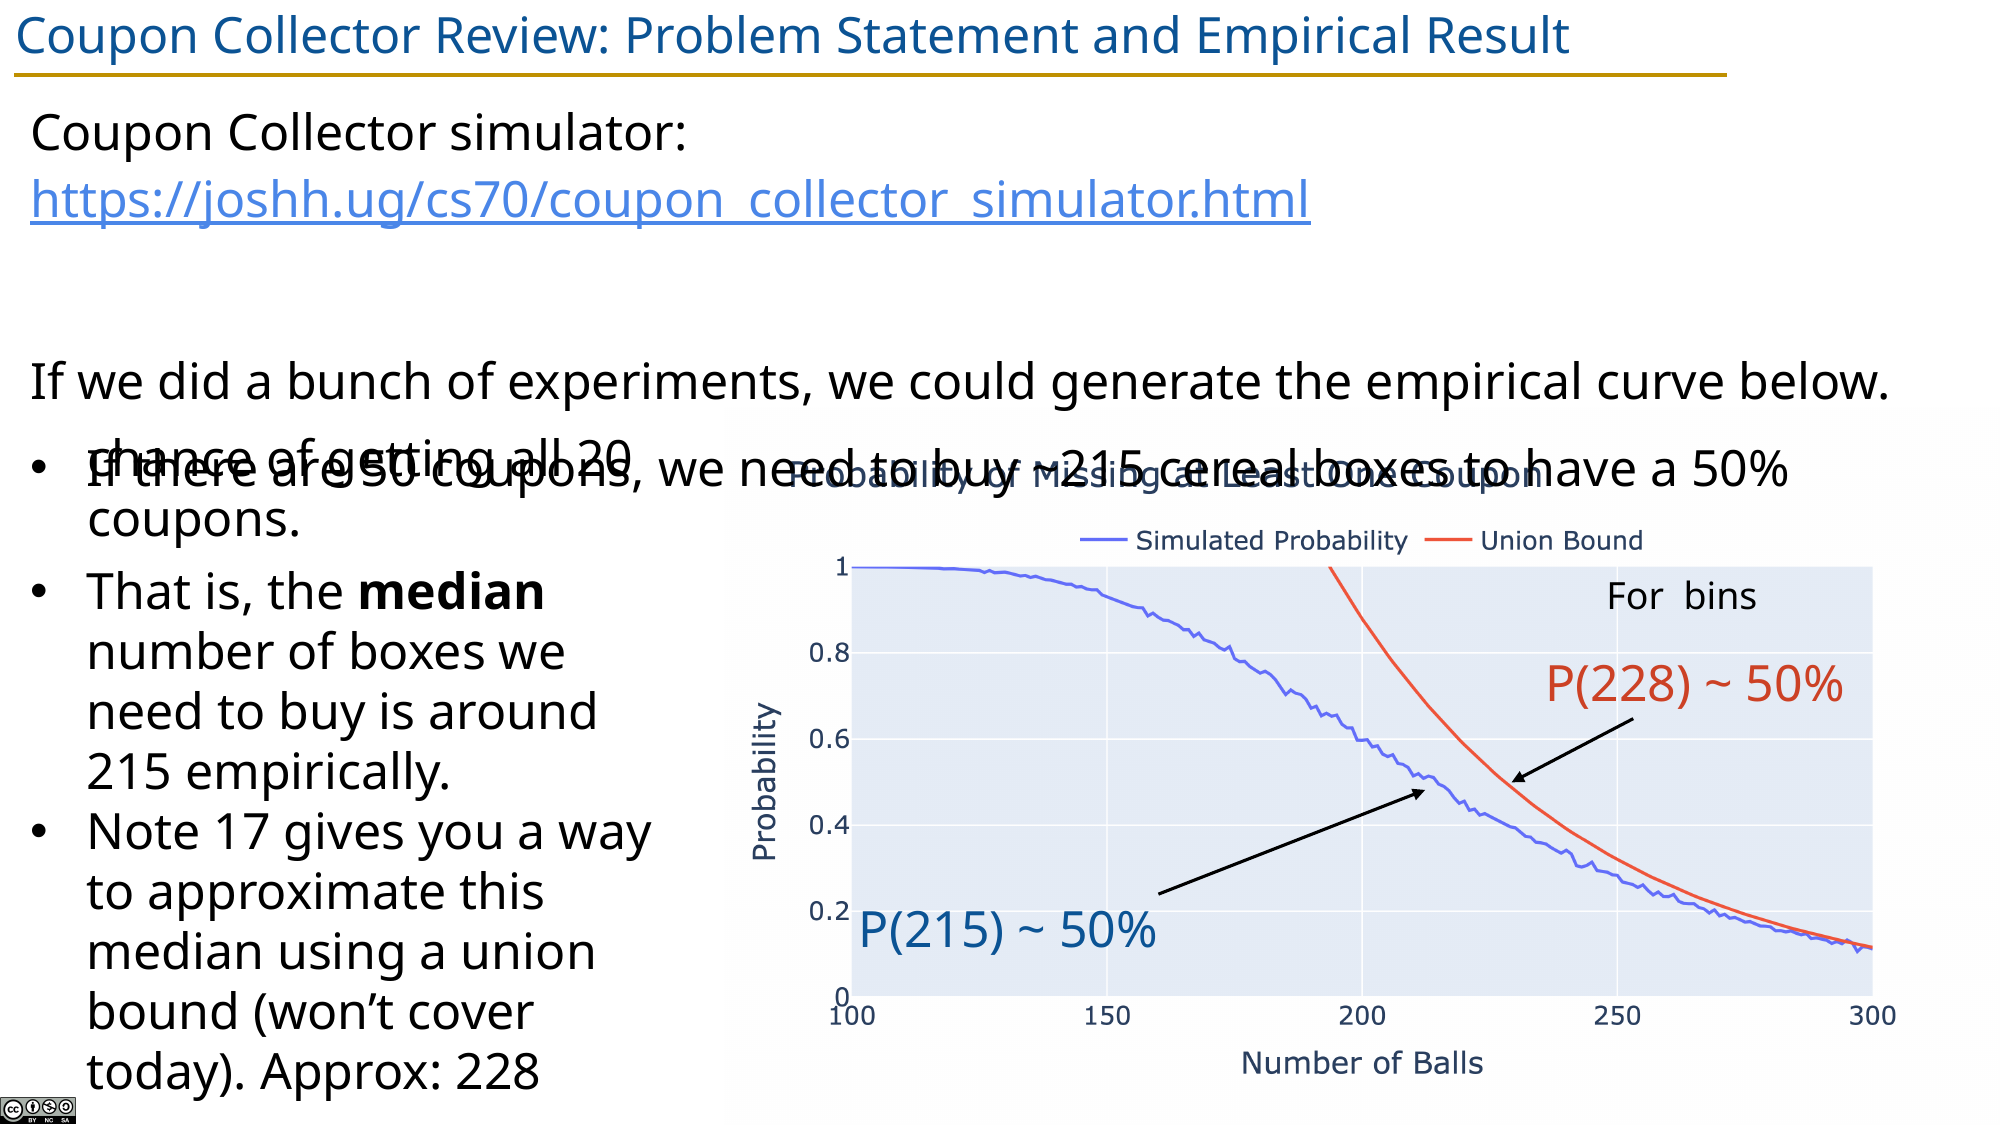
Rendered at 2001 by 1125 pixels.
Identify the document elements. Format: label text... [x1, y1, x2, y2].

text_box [1157, 789, 1426, 895]
title Coupon Collector Review: Problem Statement and Empirical Result [0, 0, 1725, 75]
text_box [1511, 718, 1634, 783]
text_box chance of getting all 20 coupons. [72, 418, 669, 552]
list Coupon Collector simulator: https://joshh.ug/cs70/coupon_collector_simulator.html If we did a bunch of experiments, we could generate the empirical curve below. If there are 50 coupons, we need to buy ~215 cereal boxes to have a 50% [15, 87, 1972, 1013]
picture [0, 1097, 76, 1124]
picture [724, 407, 2000, 1125]
text_box That is, the median number of boxes we need to buy is around 215 empirically. Note 17 gives you a way to approximate this median using a union bound (won’t cover today). Approx: 228 [15, 552, 689, 1108]
